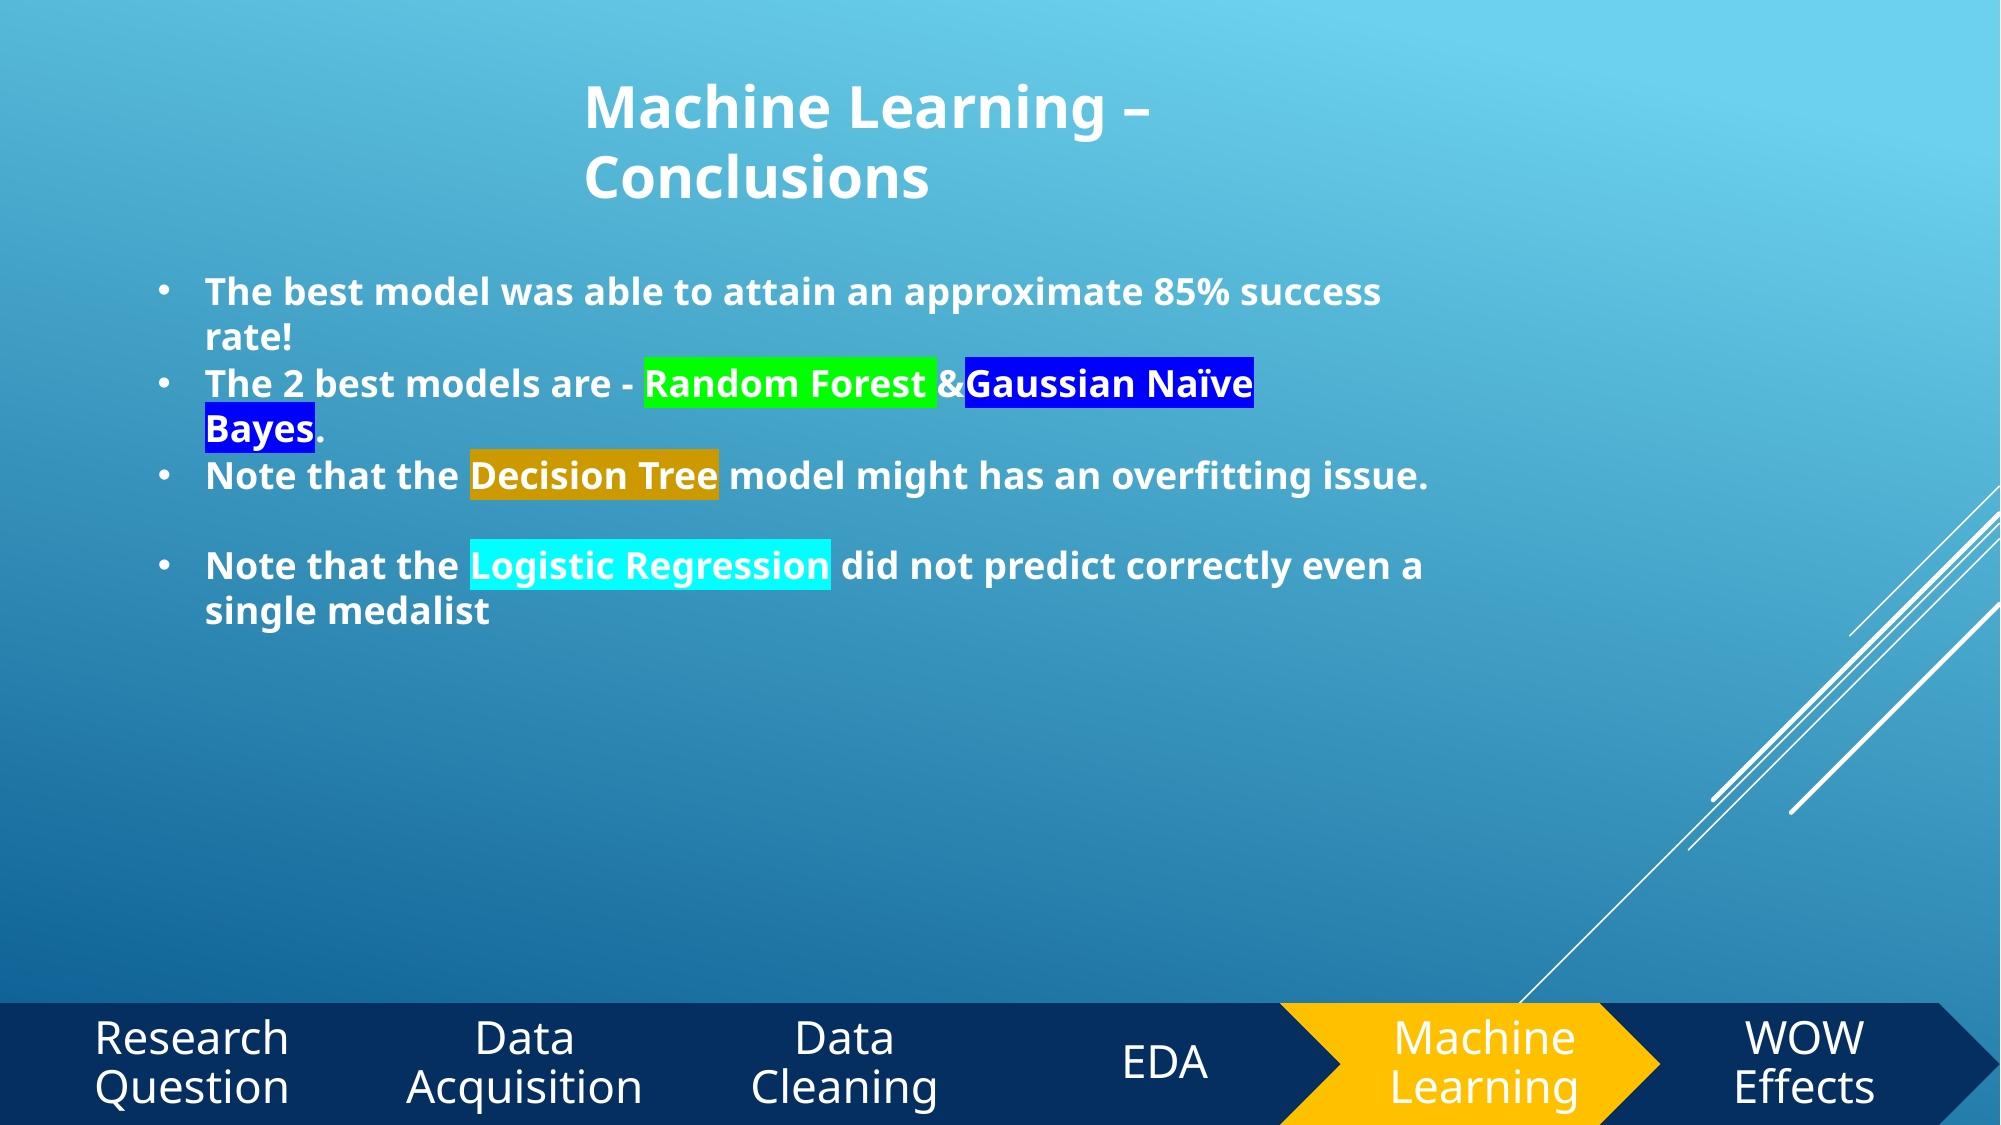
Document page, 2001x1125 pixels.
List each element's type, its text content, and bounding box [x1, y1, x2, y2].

text_box Note that the Decision Tree model might has an overfitting issue. Note that the Logistic Regression did not predict correctly even a single medalist [143, 444, 1550, 730]
text_box The best model was able to attain an approximate 85% success rate! [143, 260, 1474, 365]
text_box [0, 1002, 2000, 1125]
text_box Machine Learning – Conclusions [568, 63, 1432, 260]
text_box The 2 best models are - Random Forest &Gaussian Naïve Bayes. [143, 352, 1288, 444]
